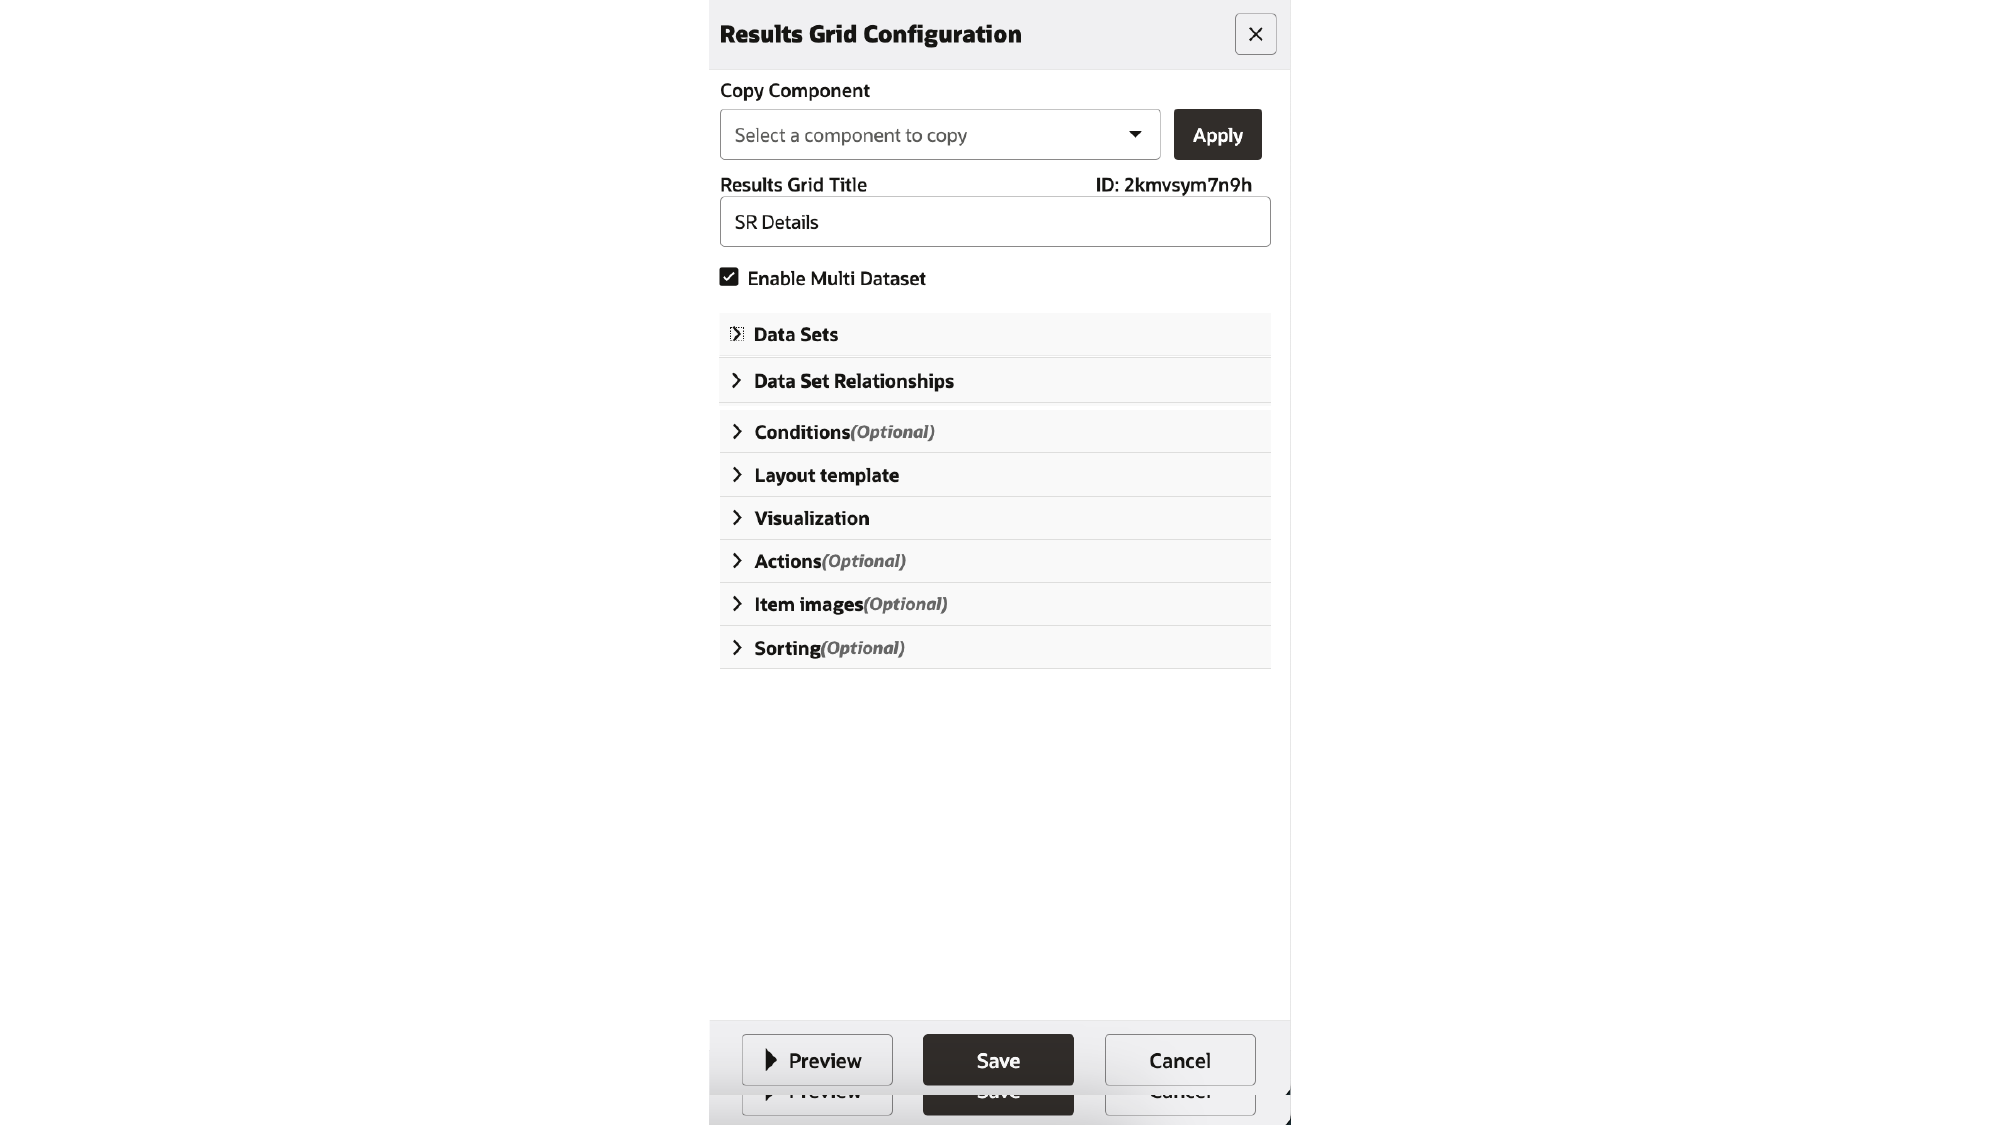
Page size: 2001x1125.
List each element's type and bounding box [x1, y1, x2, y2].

picture [709, 0, 1291, 1125]
